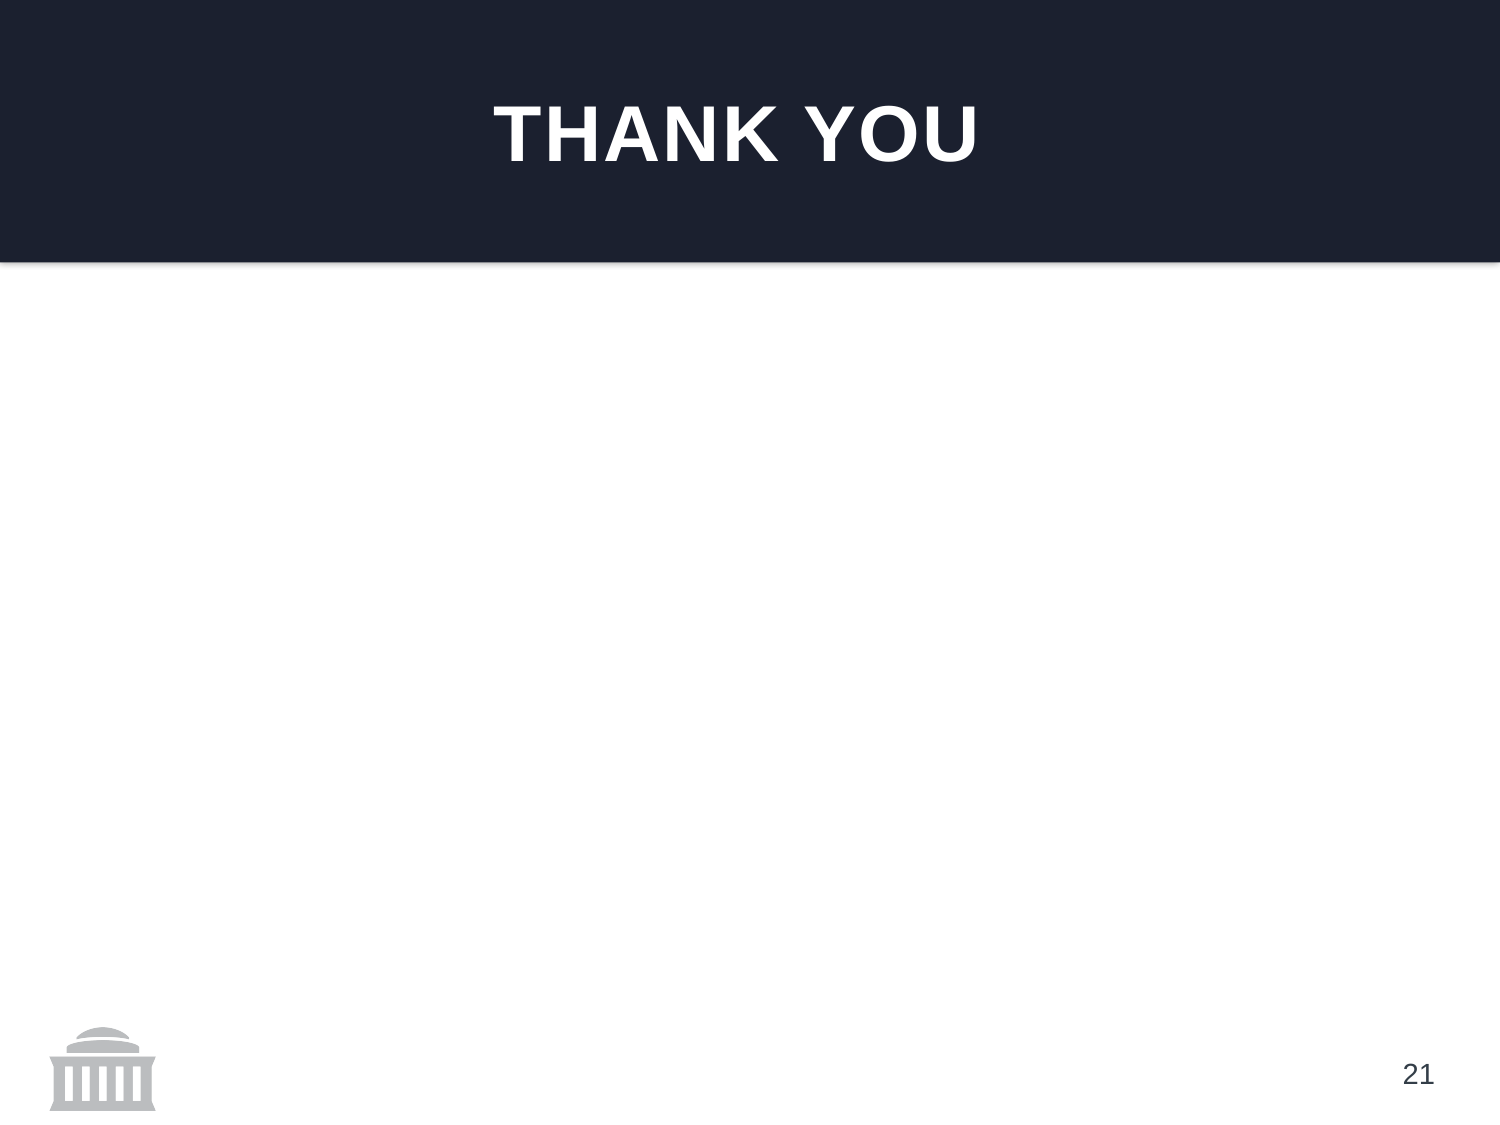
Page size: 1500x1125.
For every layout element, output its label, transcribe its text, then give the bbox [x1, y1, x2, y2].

slide_number 21 [1100, 1042, 1451, 1103]
picture [49, 1027, 156, 1111]
title Thank you [56, 0, 1442, 260]
